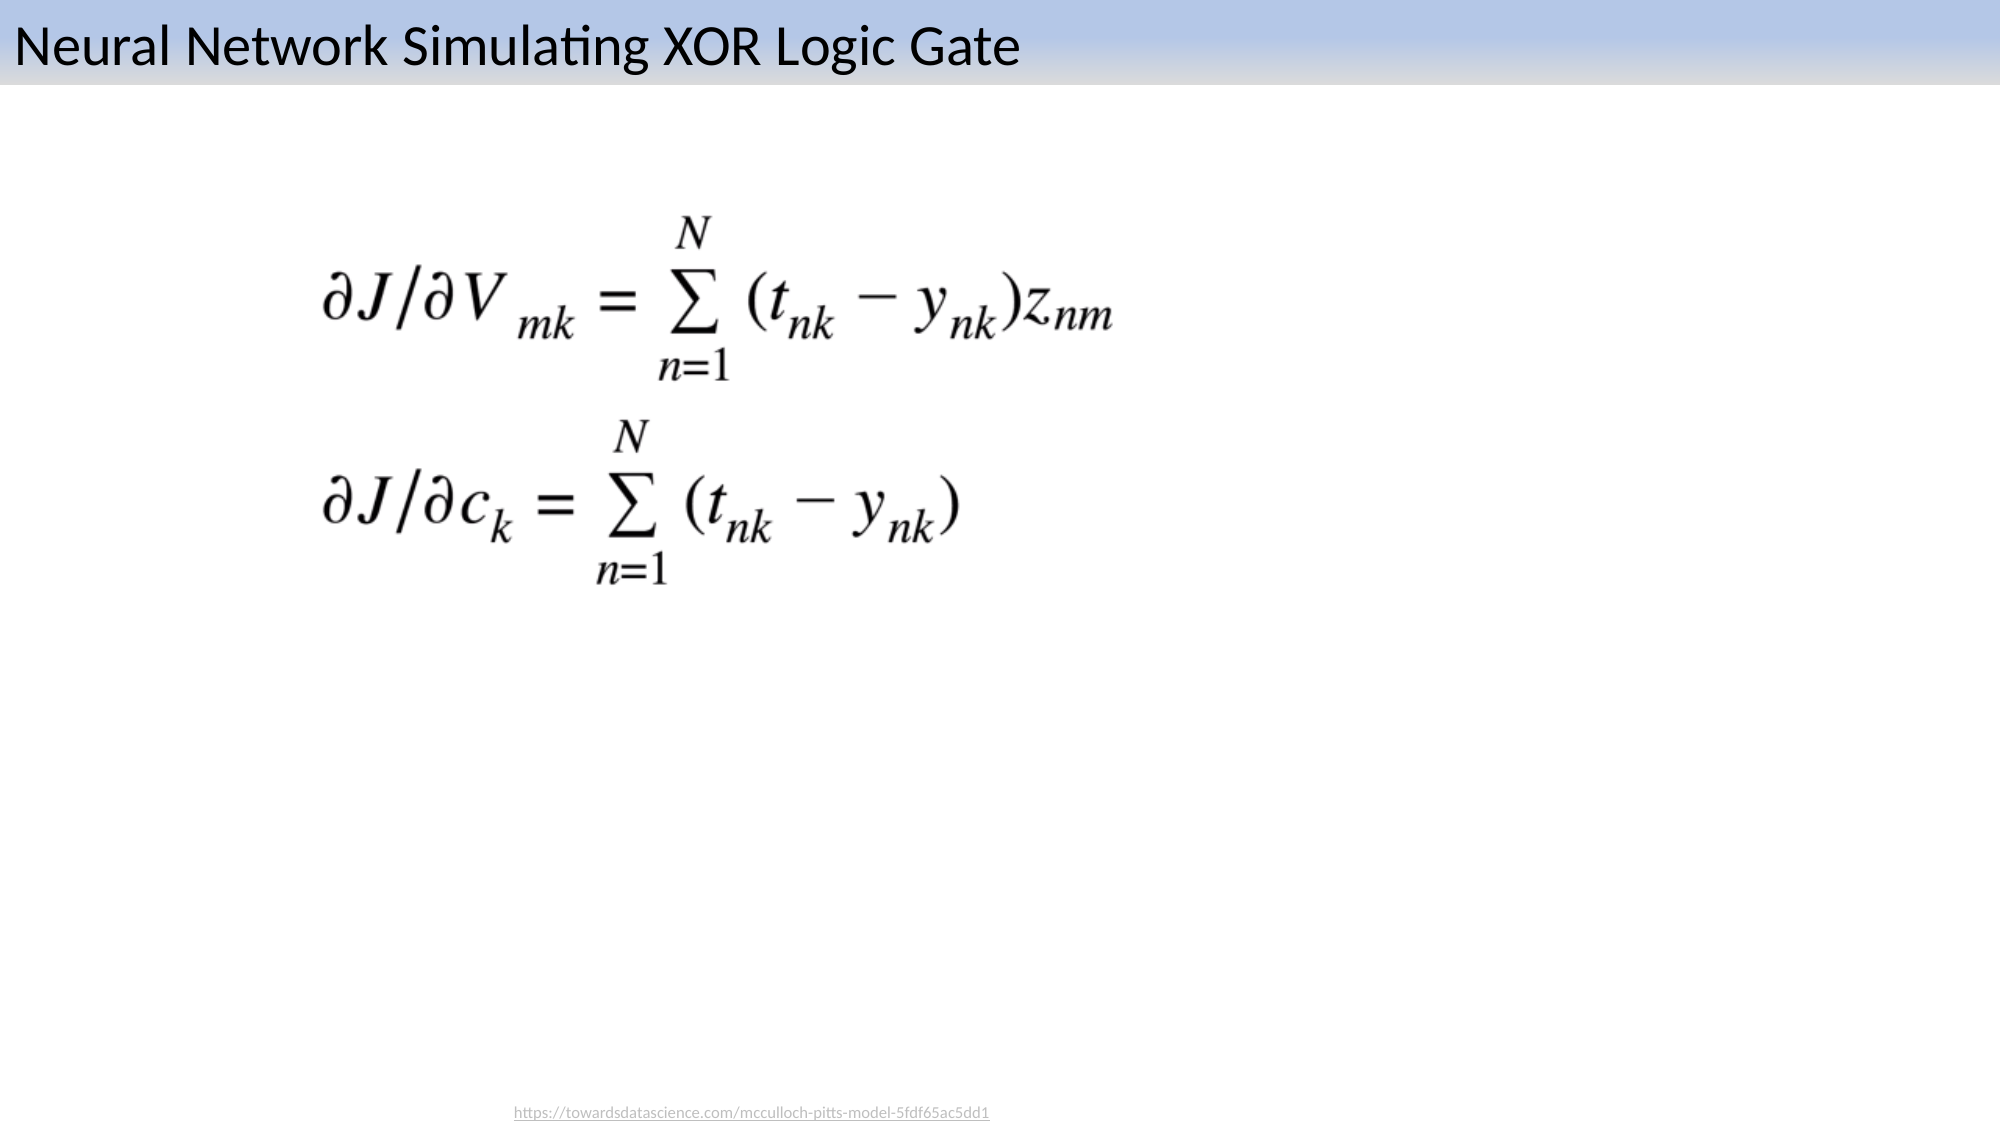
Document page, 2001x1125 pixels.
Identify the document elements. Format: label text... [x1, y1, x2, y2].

text_box https://towardsdatascience.com/mcculloch-pitts-model-5fdf65ac5dd1 [499, 1094, 1736, 1125]
picture [242, 155, 1177, 624]
text_box Neural Network Simulating XOR Logic Gate [0, 0, 2000, 85]
